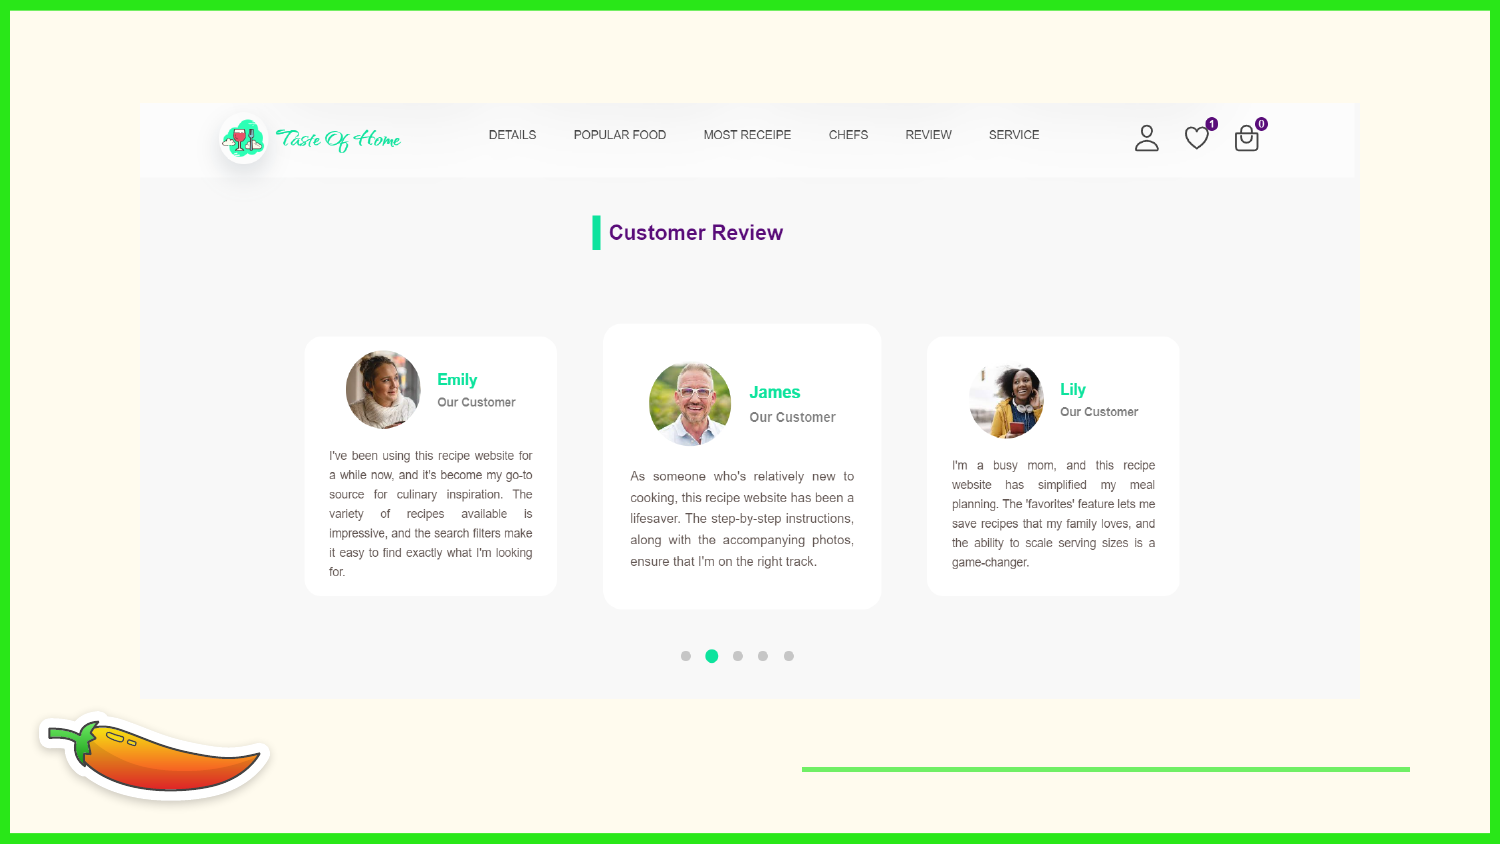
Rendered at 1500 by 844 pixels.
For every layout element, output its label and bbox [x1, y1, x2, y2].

picture [139, 102, 1361, 699]
